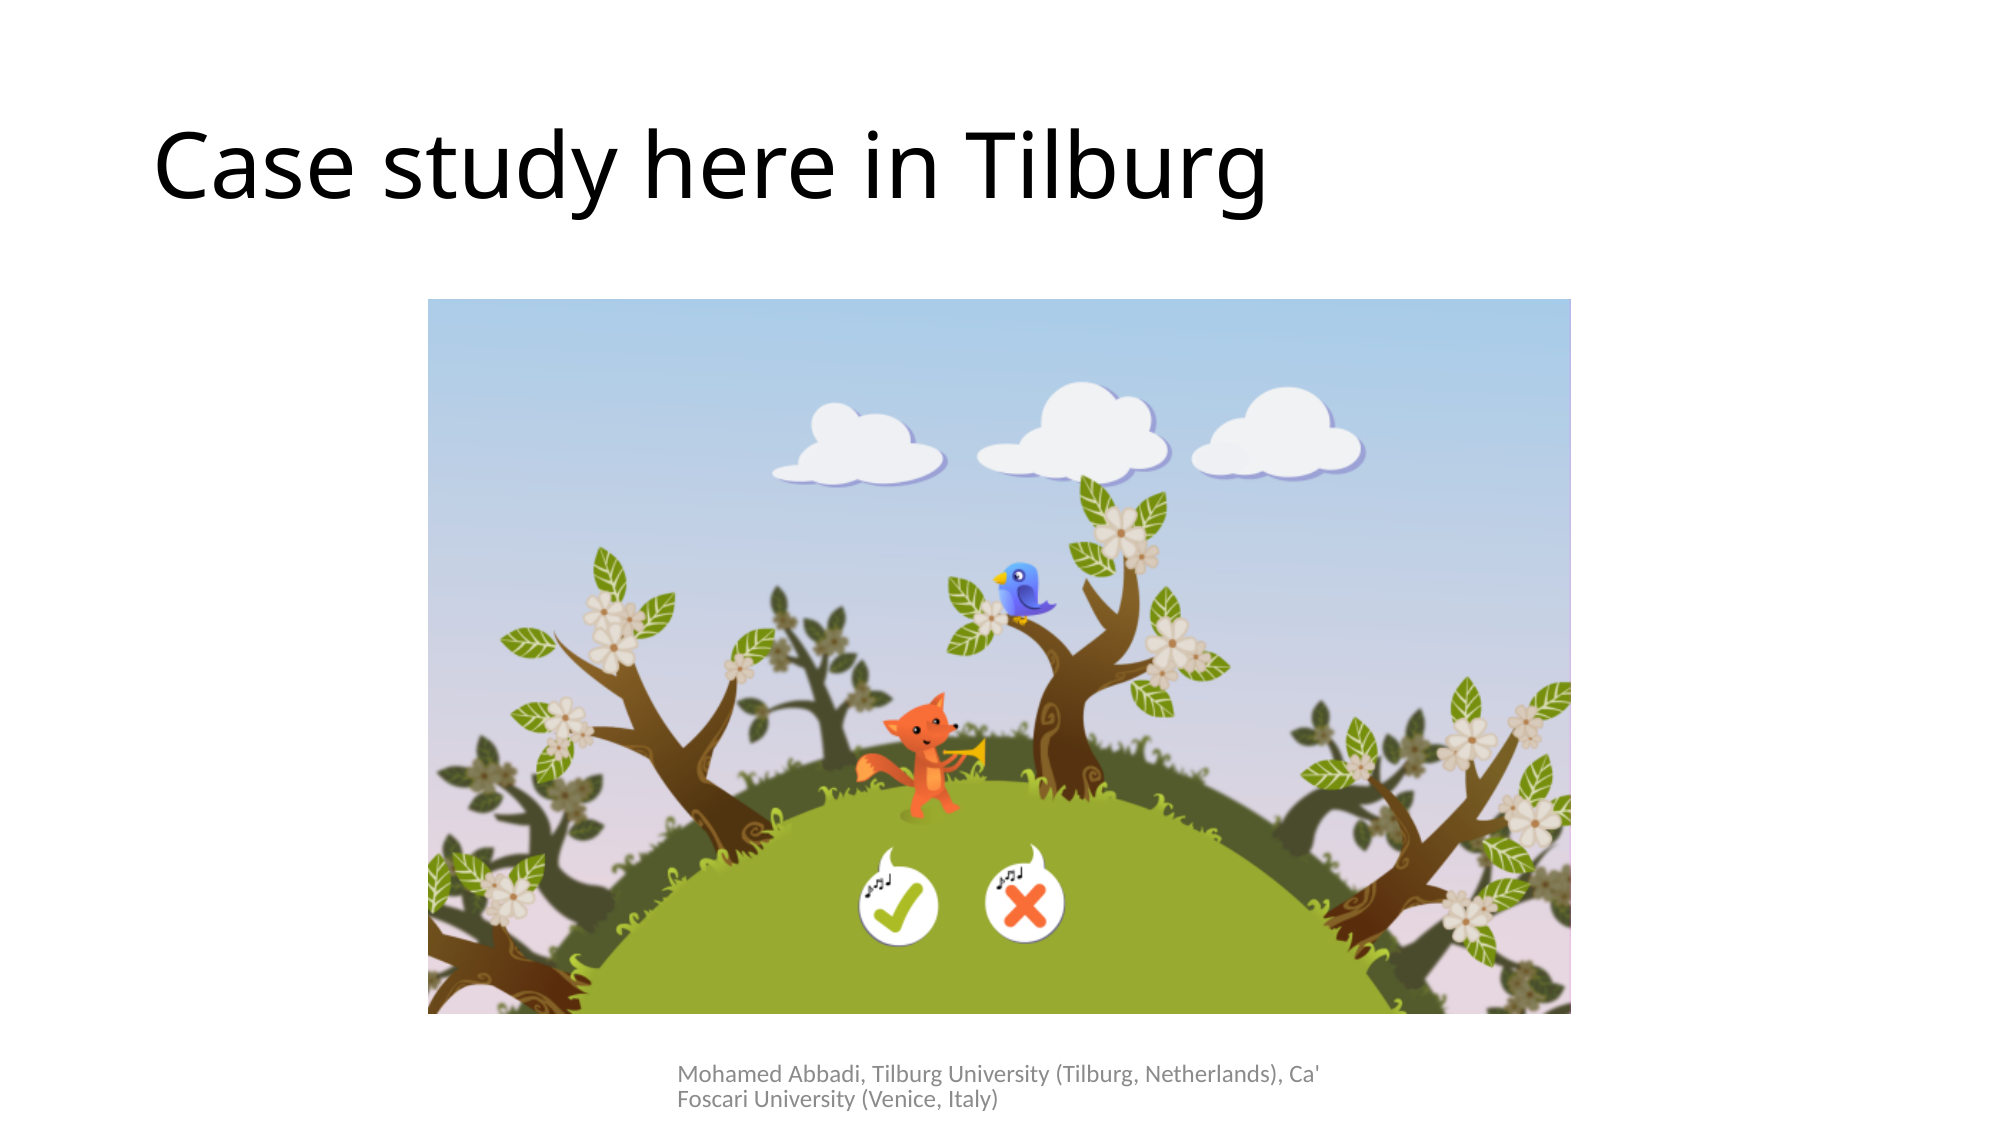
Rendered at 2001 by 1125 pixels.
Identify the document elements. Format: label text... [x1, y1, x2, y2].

footer Mohamed Abbadi, Tilburg University (Tilburg, Netherlands), Ca'Foscari University (Venice, Italy) [662, 1042, 1338, 1103]
title Case study here in Tilburg [137, 59, 1863, 278]
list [428, 299, 1572, 1014]
